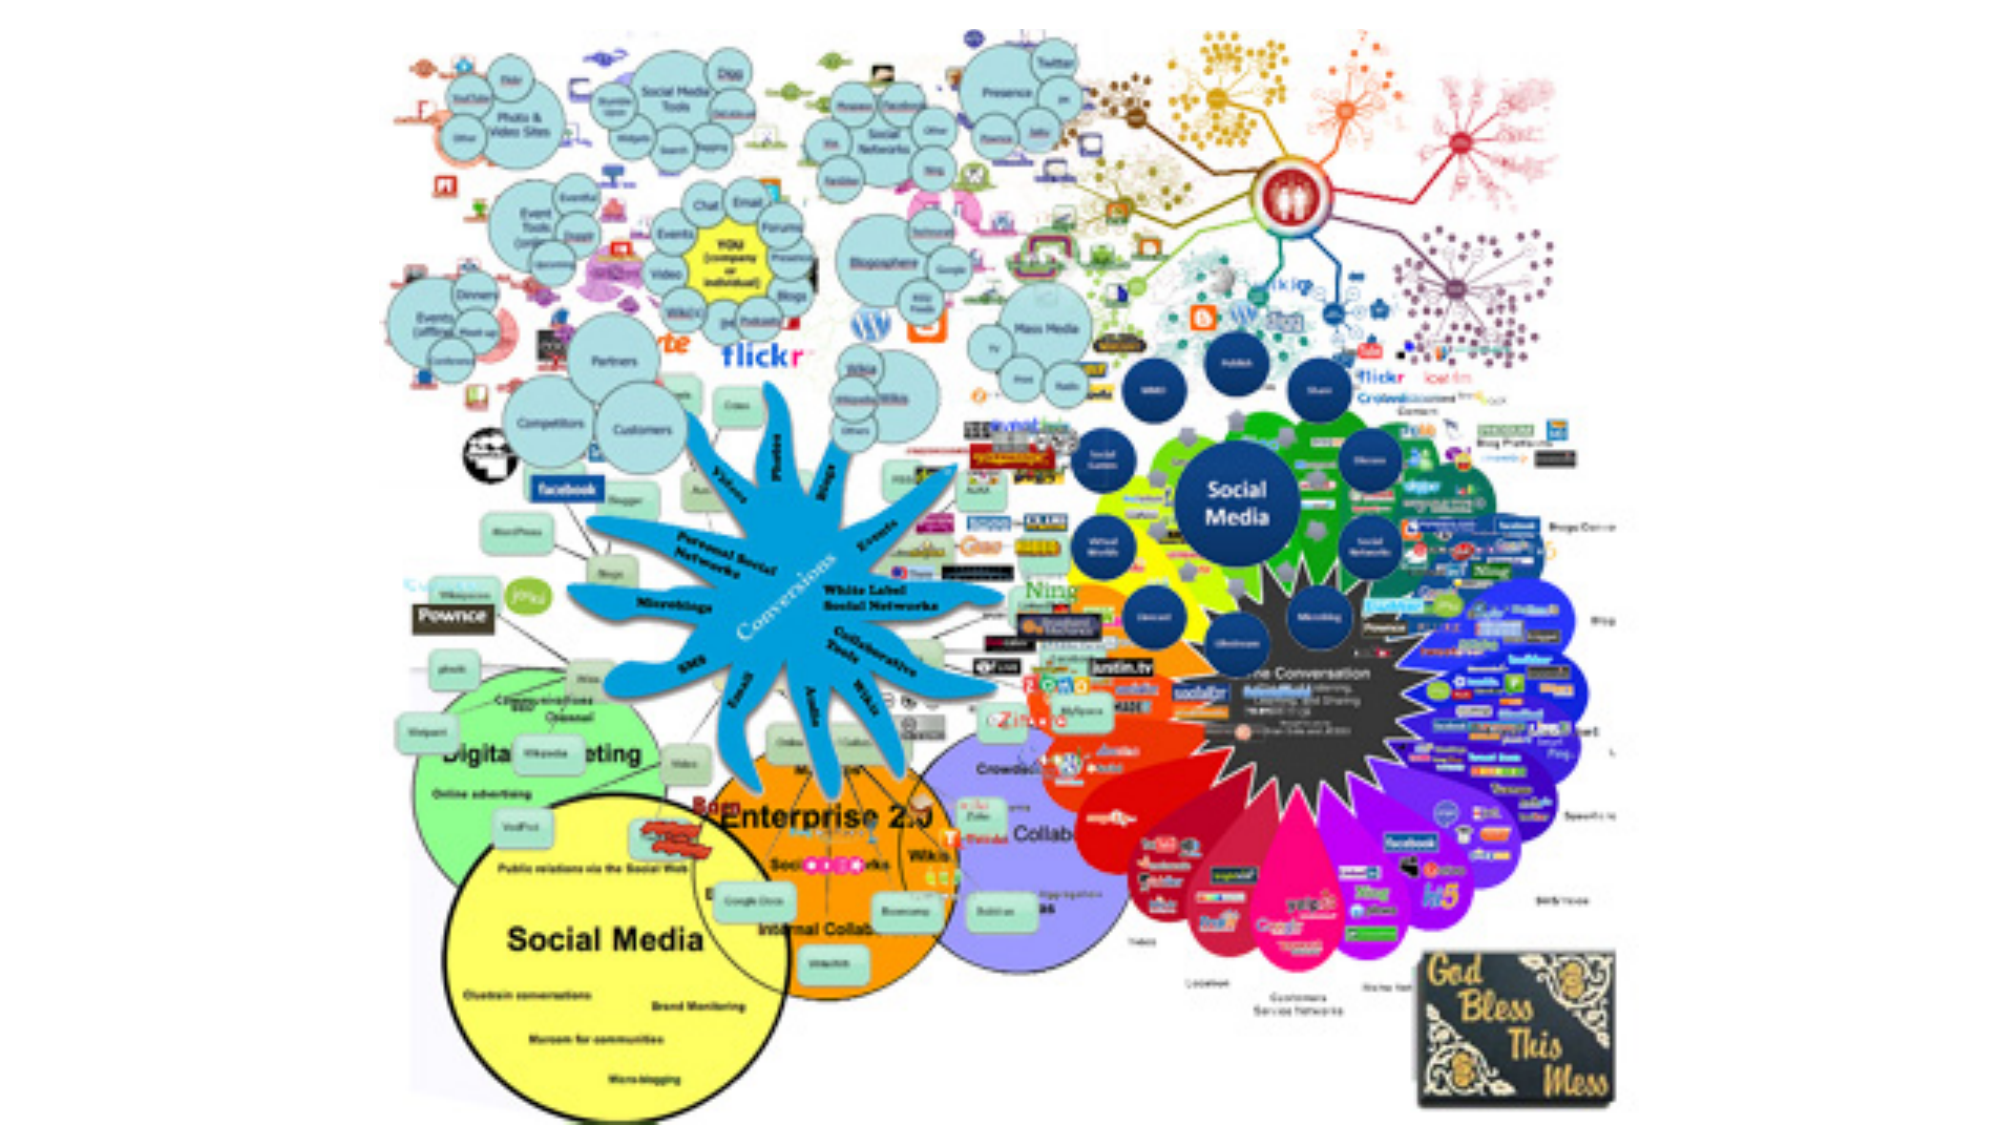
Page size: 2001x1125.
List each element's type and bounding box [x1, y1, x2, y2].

picture [379, 29, 1639, 1125]
